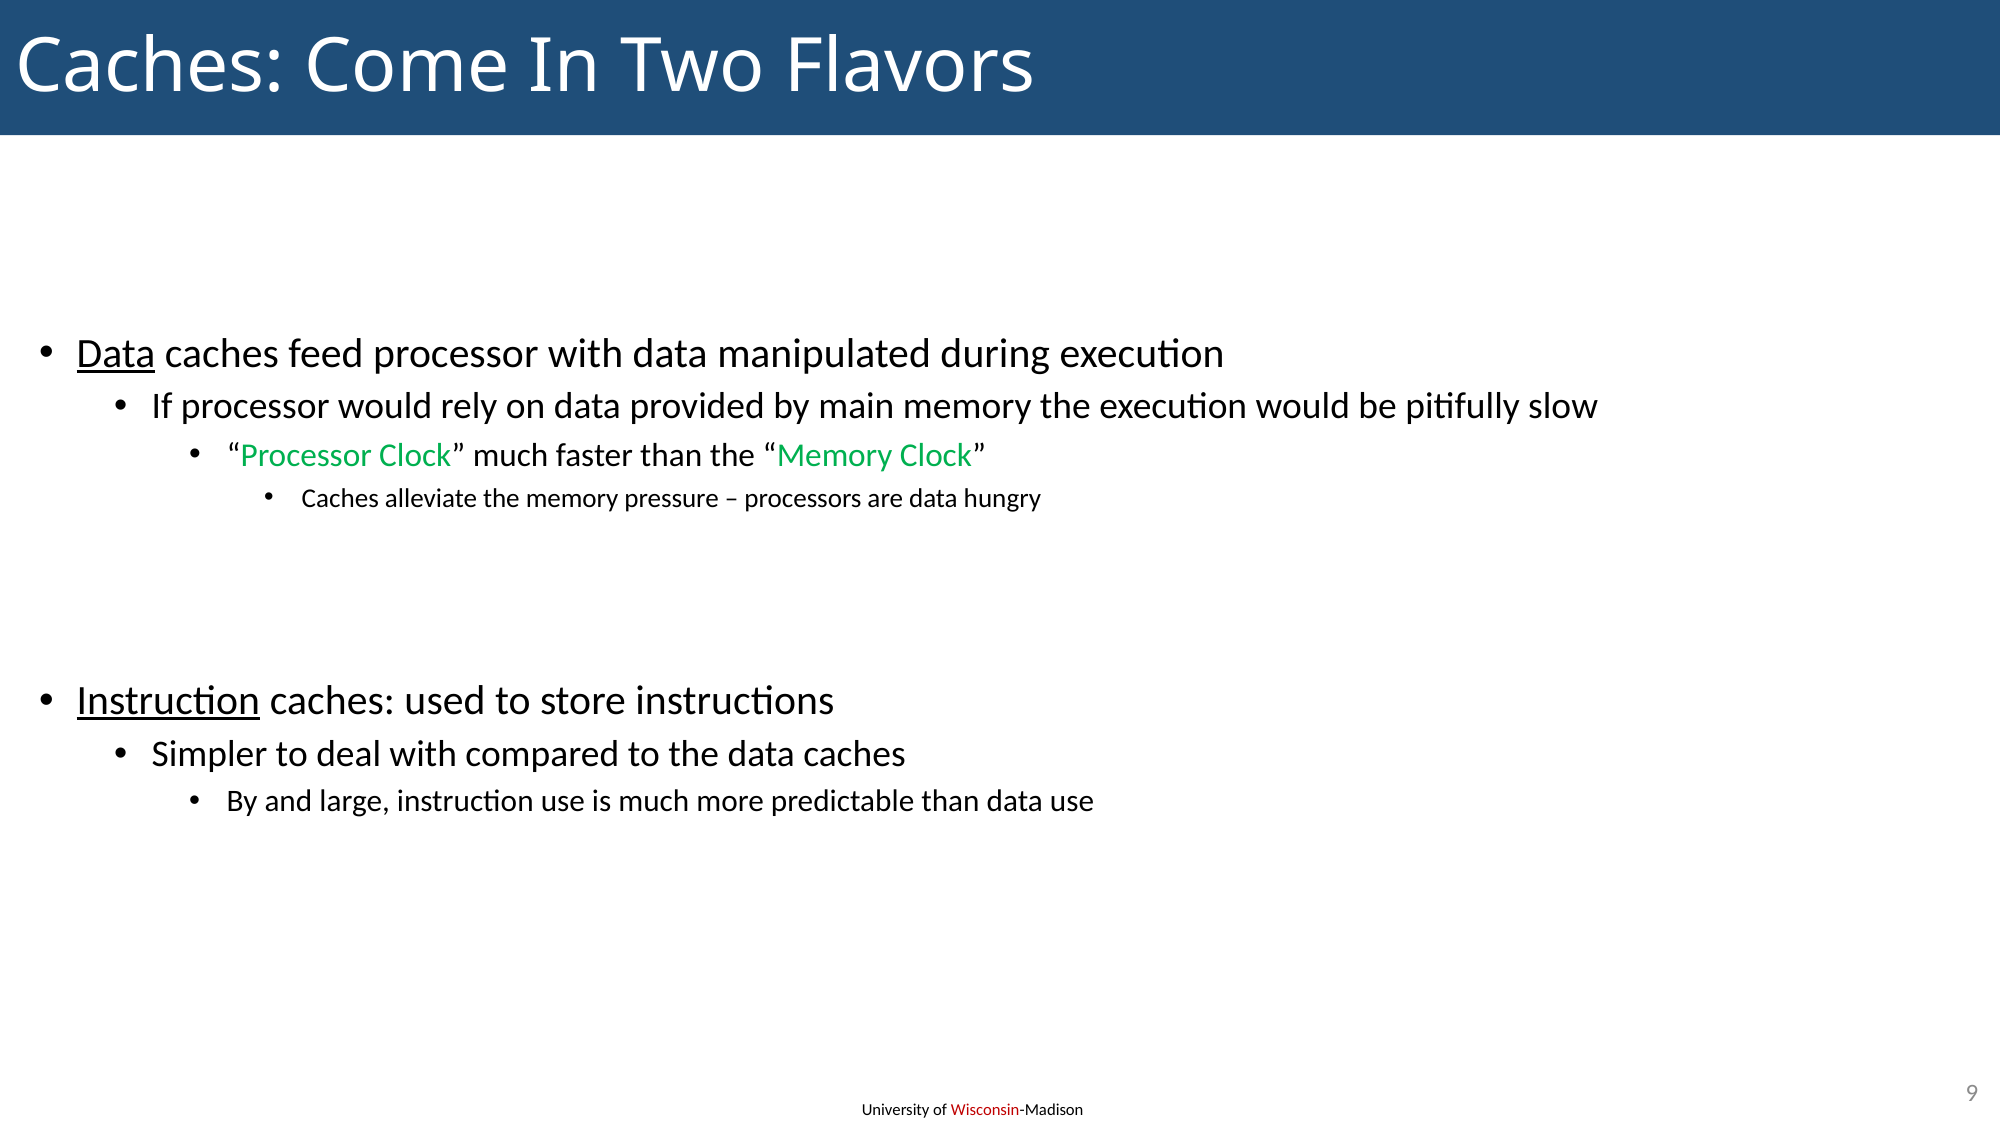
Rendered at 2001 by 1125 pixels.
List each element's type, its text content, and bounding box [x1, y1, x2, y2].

slide_number 9 [1879, 1069, 1994, 1114]
title Caches: Come In Two Flavors [0, 0, 2000, 136]
list Data caches feed processor with data manipulated during execution If processor would rely on data provided by main memory the execution would be pitifully slow “Processor Clock” much faster than the “Memory Clock” Caches alleviate the memory pressure – processors are data hungry Instruction caches: used to store instructions Simpler to deal with compared to the data caches By and large, instruction use is much more predictable than data use [24, 245, 1987, 1055]
